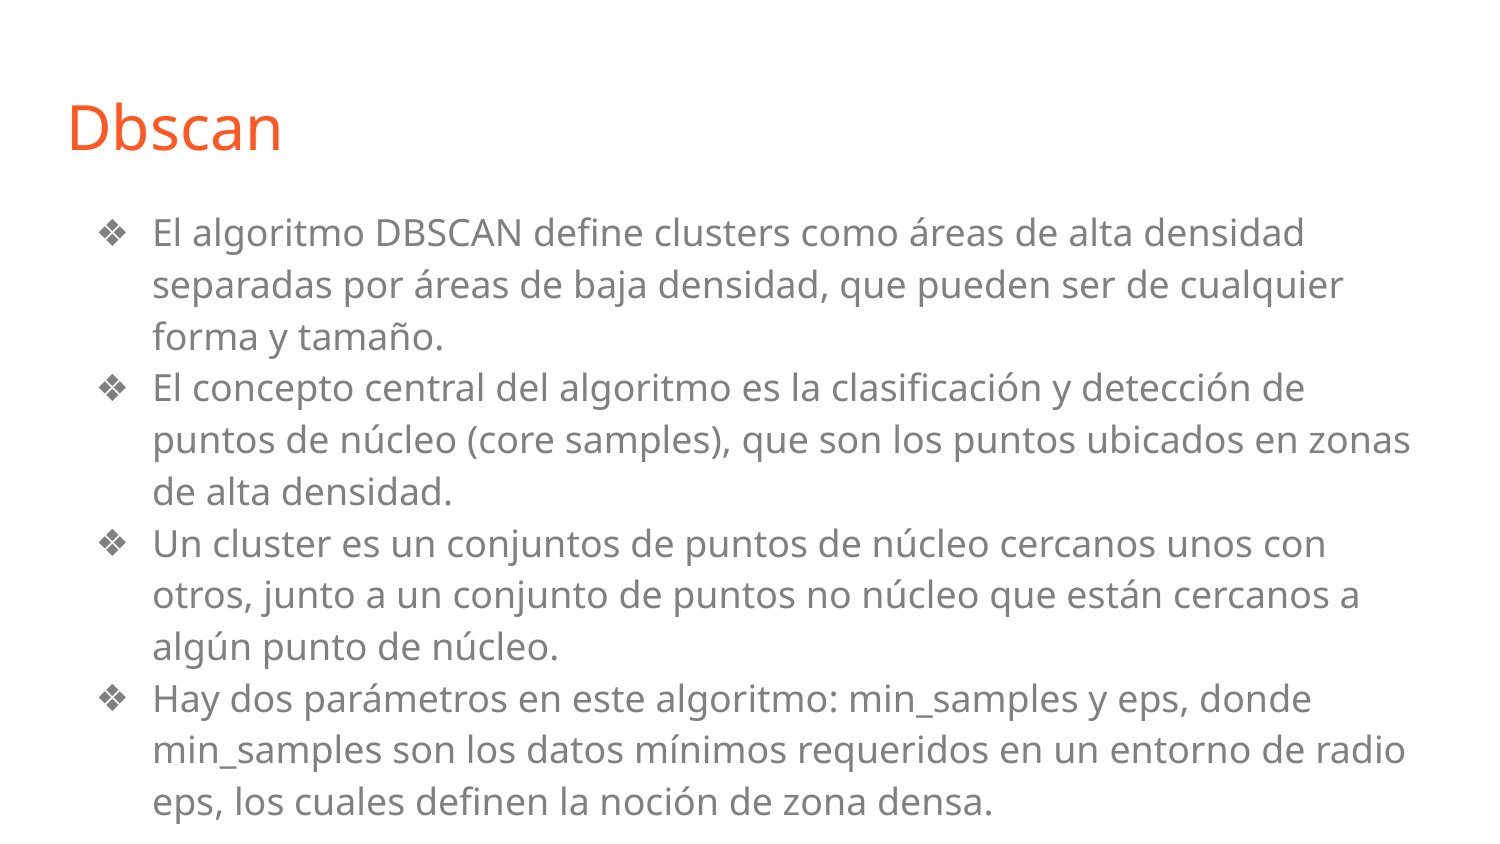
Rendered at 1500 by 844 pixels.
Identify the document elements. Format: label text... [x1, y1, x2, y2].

text_box El algoritmo DBSCAN define clusters como áreas de alta densidad separadas por áreas de baja densidad, que pueden ser de cualquier forma y tamaño. El concepto central del algoritmo es la clasificación y detección de puntos de núcleo (core samples), que son los puntos ubicados en zonas de alta densidad. Un cluster es un conjuntos de puntos de núcleo cercanos unos con otros, junto a un conjunto de puntos no núcleo que están cercanos a algún punto de núcleo. Hay dos parámetros en este algoritmo: min_samples y eps, donde min_samples son los datos mínimos requeridos en un entorno de radio eps, los cuales definen la noción de zona densa. [62, 187, 1449, 680]
text_box Dbscan [51, 72, 1449, 167]
